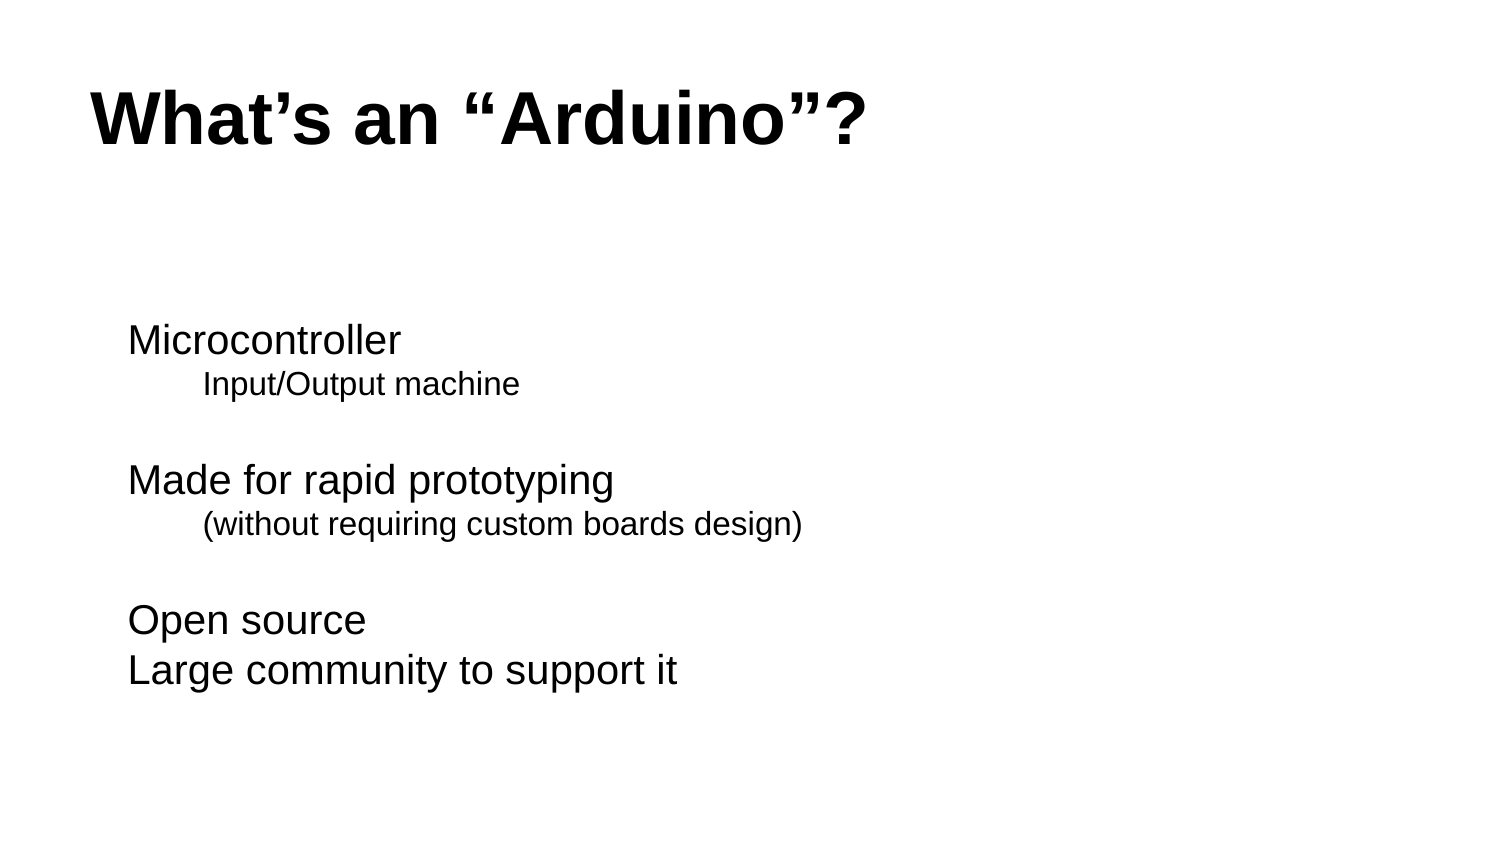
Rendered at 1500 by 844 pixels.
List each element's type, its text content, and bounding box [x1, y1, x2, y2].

title What’s an “Arduino”? [75, 33, 1425, 175]
list Microcontroller Input/Output machine Made for rapid prototyping (without requiring custom boards design) Open source Large community to support it [75, 196, 1425, 808]
